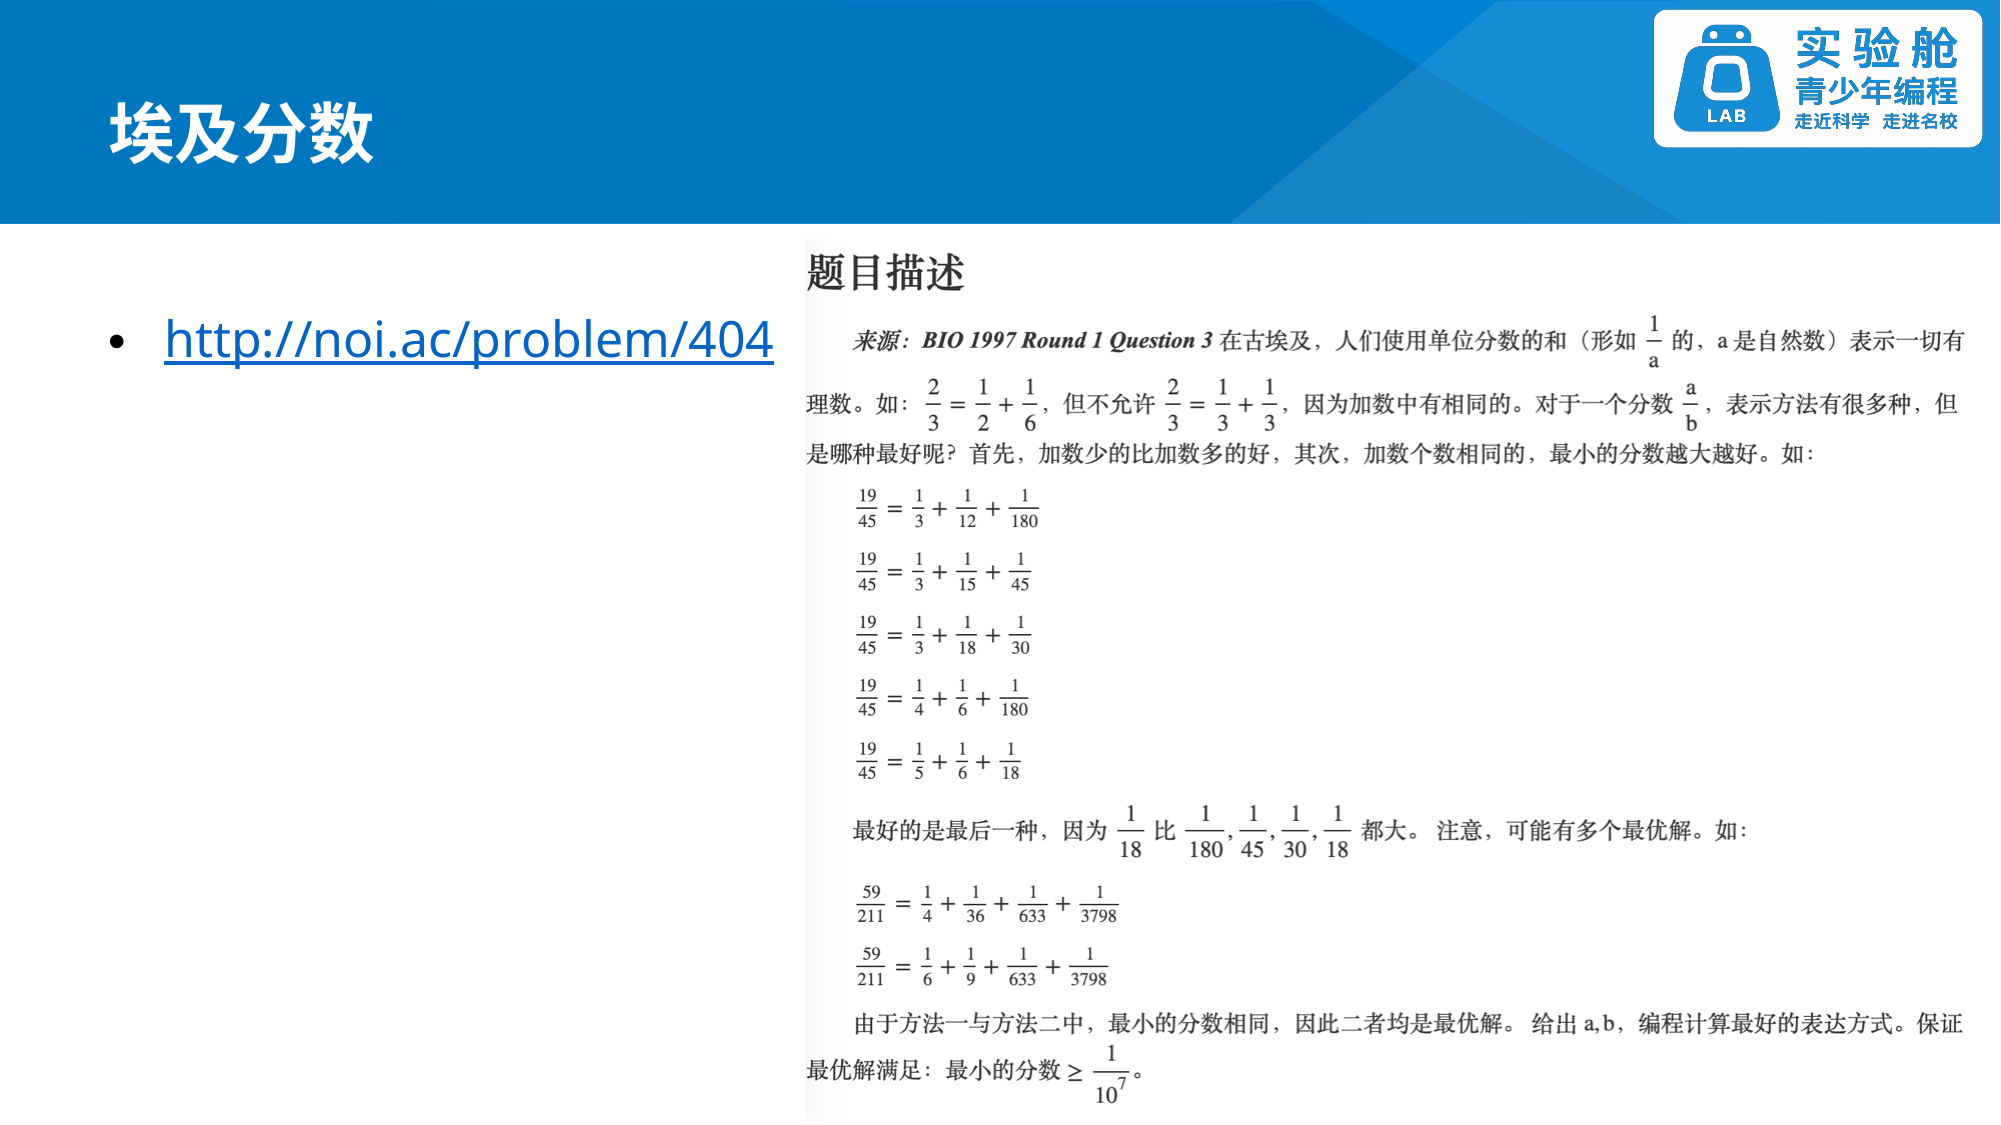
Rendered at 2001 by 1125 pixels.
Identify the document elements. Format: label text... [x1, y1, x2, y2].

picture [805, 239, 1986, 1121]
picture [1638, 0, 2000, 160]
list 埃及分数 [93, 93, 1547, 186]
list http://noi.ac/problem/404 [93, 265, 805, 1031]
